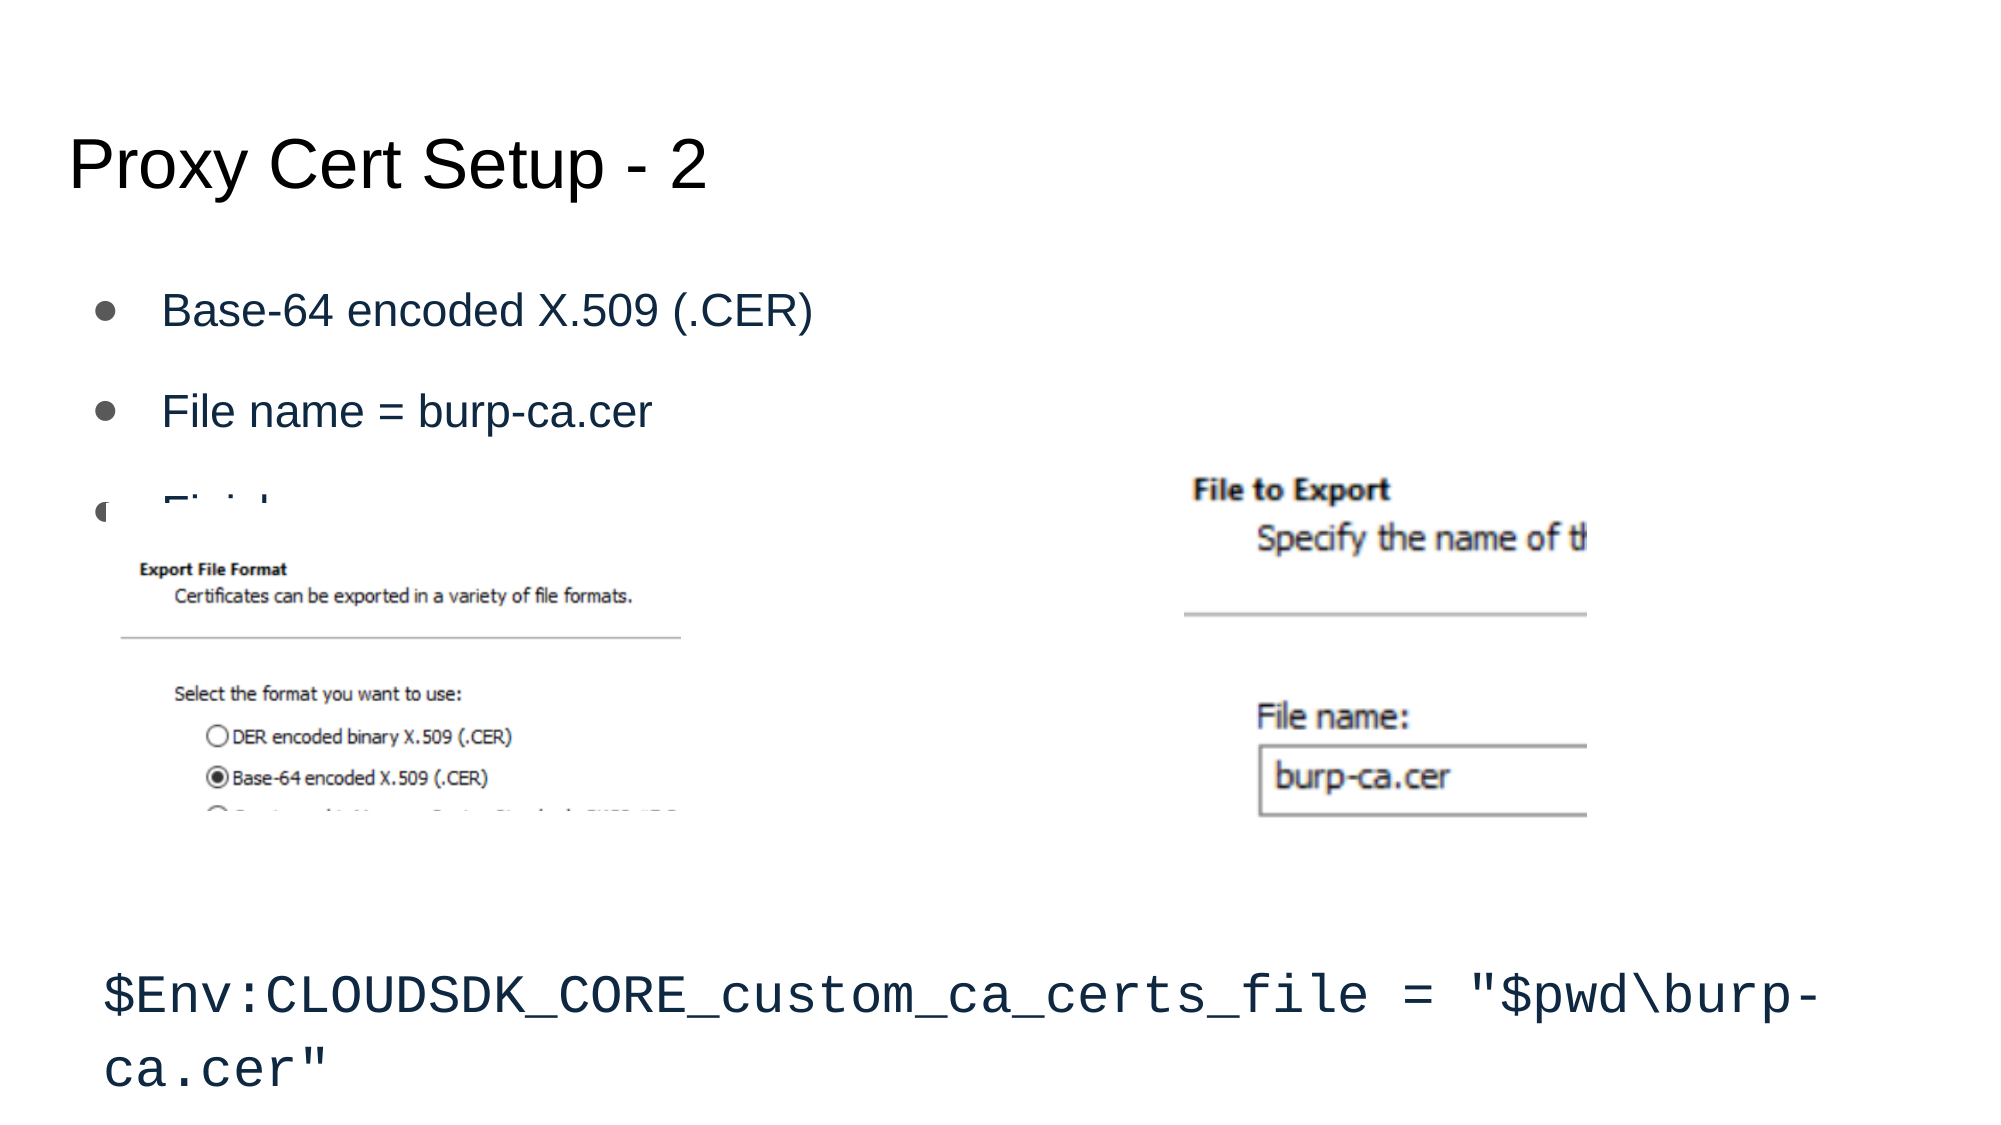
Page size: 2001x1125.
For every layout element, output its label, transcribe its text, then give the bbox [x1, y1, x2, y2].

picture [106, 503, 682, 811]
picture [1184, 464, 1588, 850]
title Proxy Cert Setup - 2 [68, 97, 1932, 223]
list Base-64 encoded X.509 (.CER) File name = burp-ca.cer Finish $Env:CLOUDSDK_CORE_custom_ca_certs_file = "$pwd\burp-ca.cer" [68, 252, 1932, 1125]
